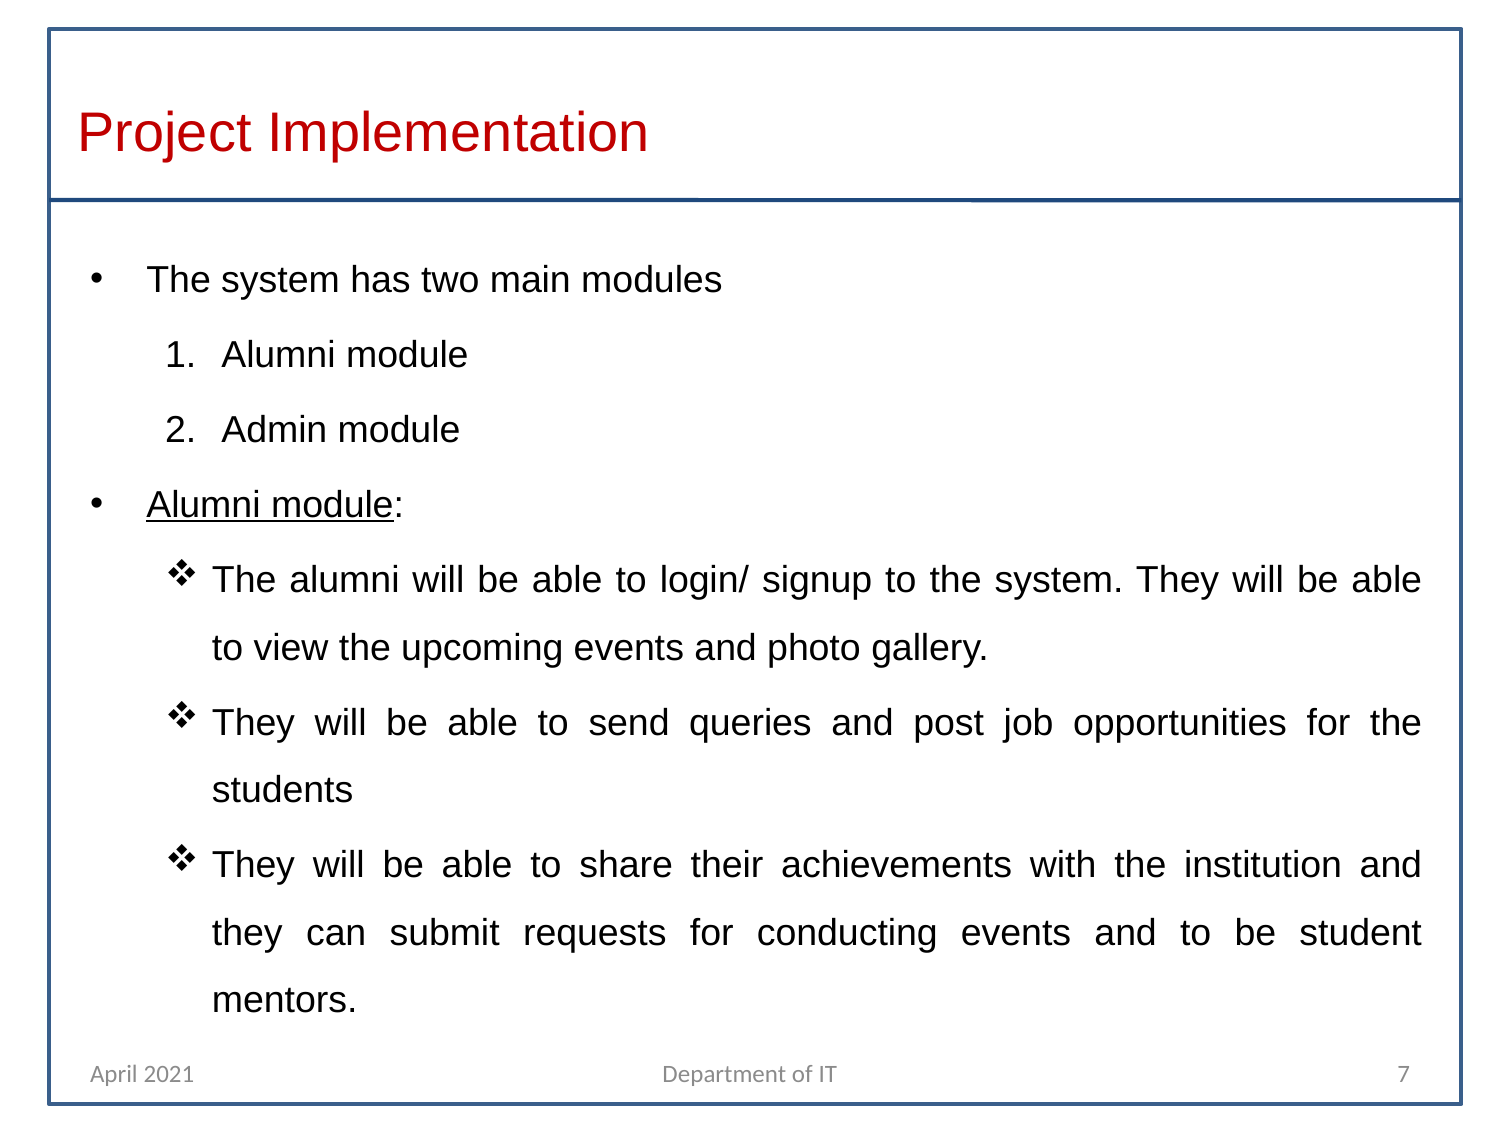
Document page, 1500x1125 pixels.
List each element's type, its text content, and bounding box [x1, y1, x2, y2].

slide_number 7 [1074, 1050, 1425, 1103]
list The system has two main modules Alumni module Admin module Alumni module: The alumni will be able to login/ signup to the system. They will be able to view the upcoming events and photo gallery. They will be able to send queries and post job opportunities for the students They will be able to share their achievements with the institution and they can submit requests for conducting events and to be student mentors. [75, 224, 1438, 1050]
title Project Implementation [62, 87, 1413, 171]
footer Department of IT [512, 1050, 988, 1103]
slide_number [75, 1050, 425, 1103]
